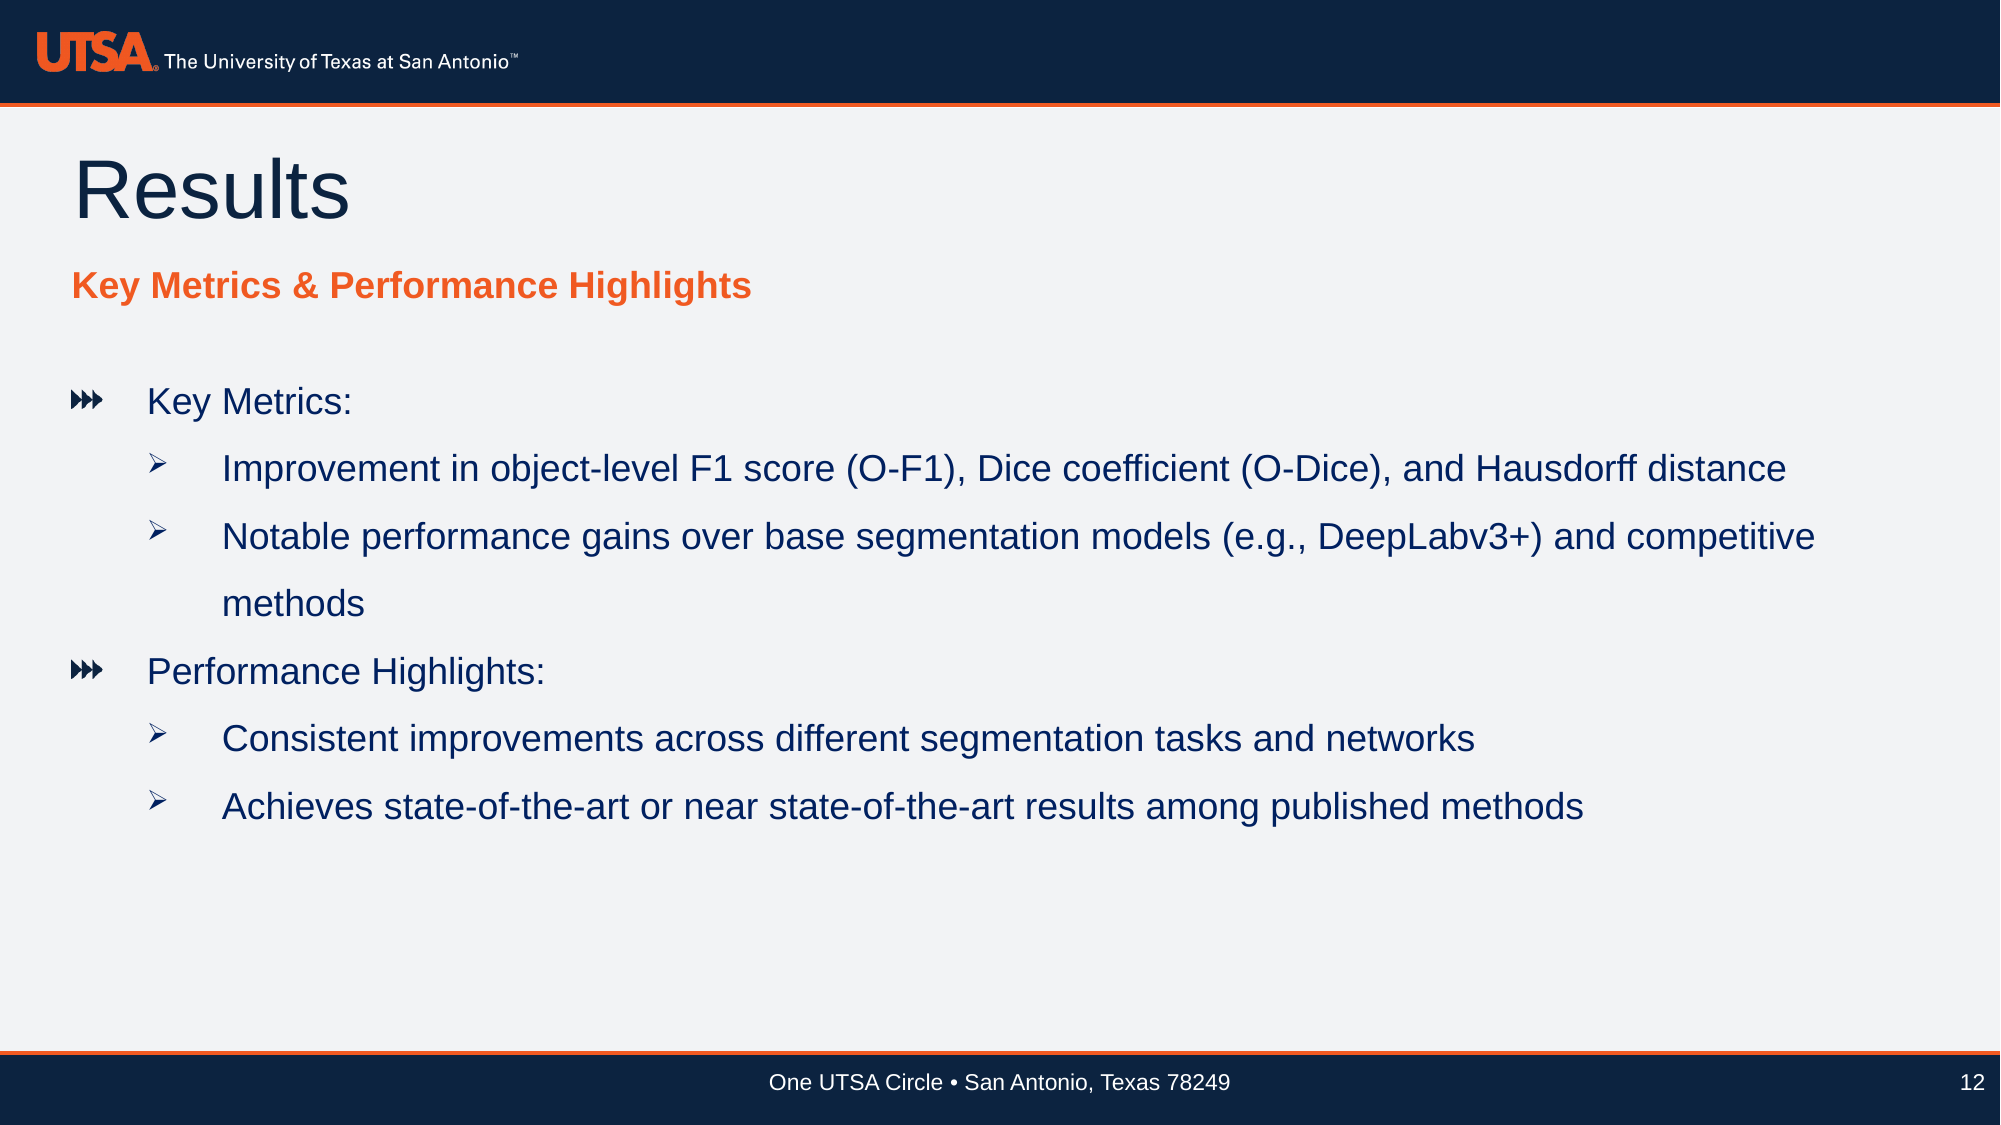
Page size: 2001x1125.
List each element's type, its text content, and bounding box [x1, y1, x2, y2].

text_box Key Metrics & Performance Highlights [56, 253, 928, 314]
picture [71, 389, 103, 409]
picture [71, 659, 103, 679]
text_box Key Metrics: Improvement in object-level F1 score (O-F1), Dice coefficient (O-Dice), and Hausdorff distance Notable performance gains over base segmentation models (e.g., DeepLabv3+) and competitive methods Performance Highlights: Consistent improvements across different segmentation tasks and networks Achieves state-of-the-art or near state-of-the-art results among published methods [56, 346, 1961, 835]
picture [37, 31, 518, 72]
text_box Results [58, 127, 367, 243]
text_box 12 [0, 1063, 2000, 1125]
